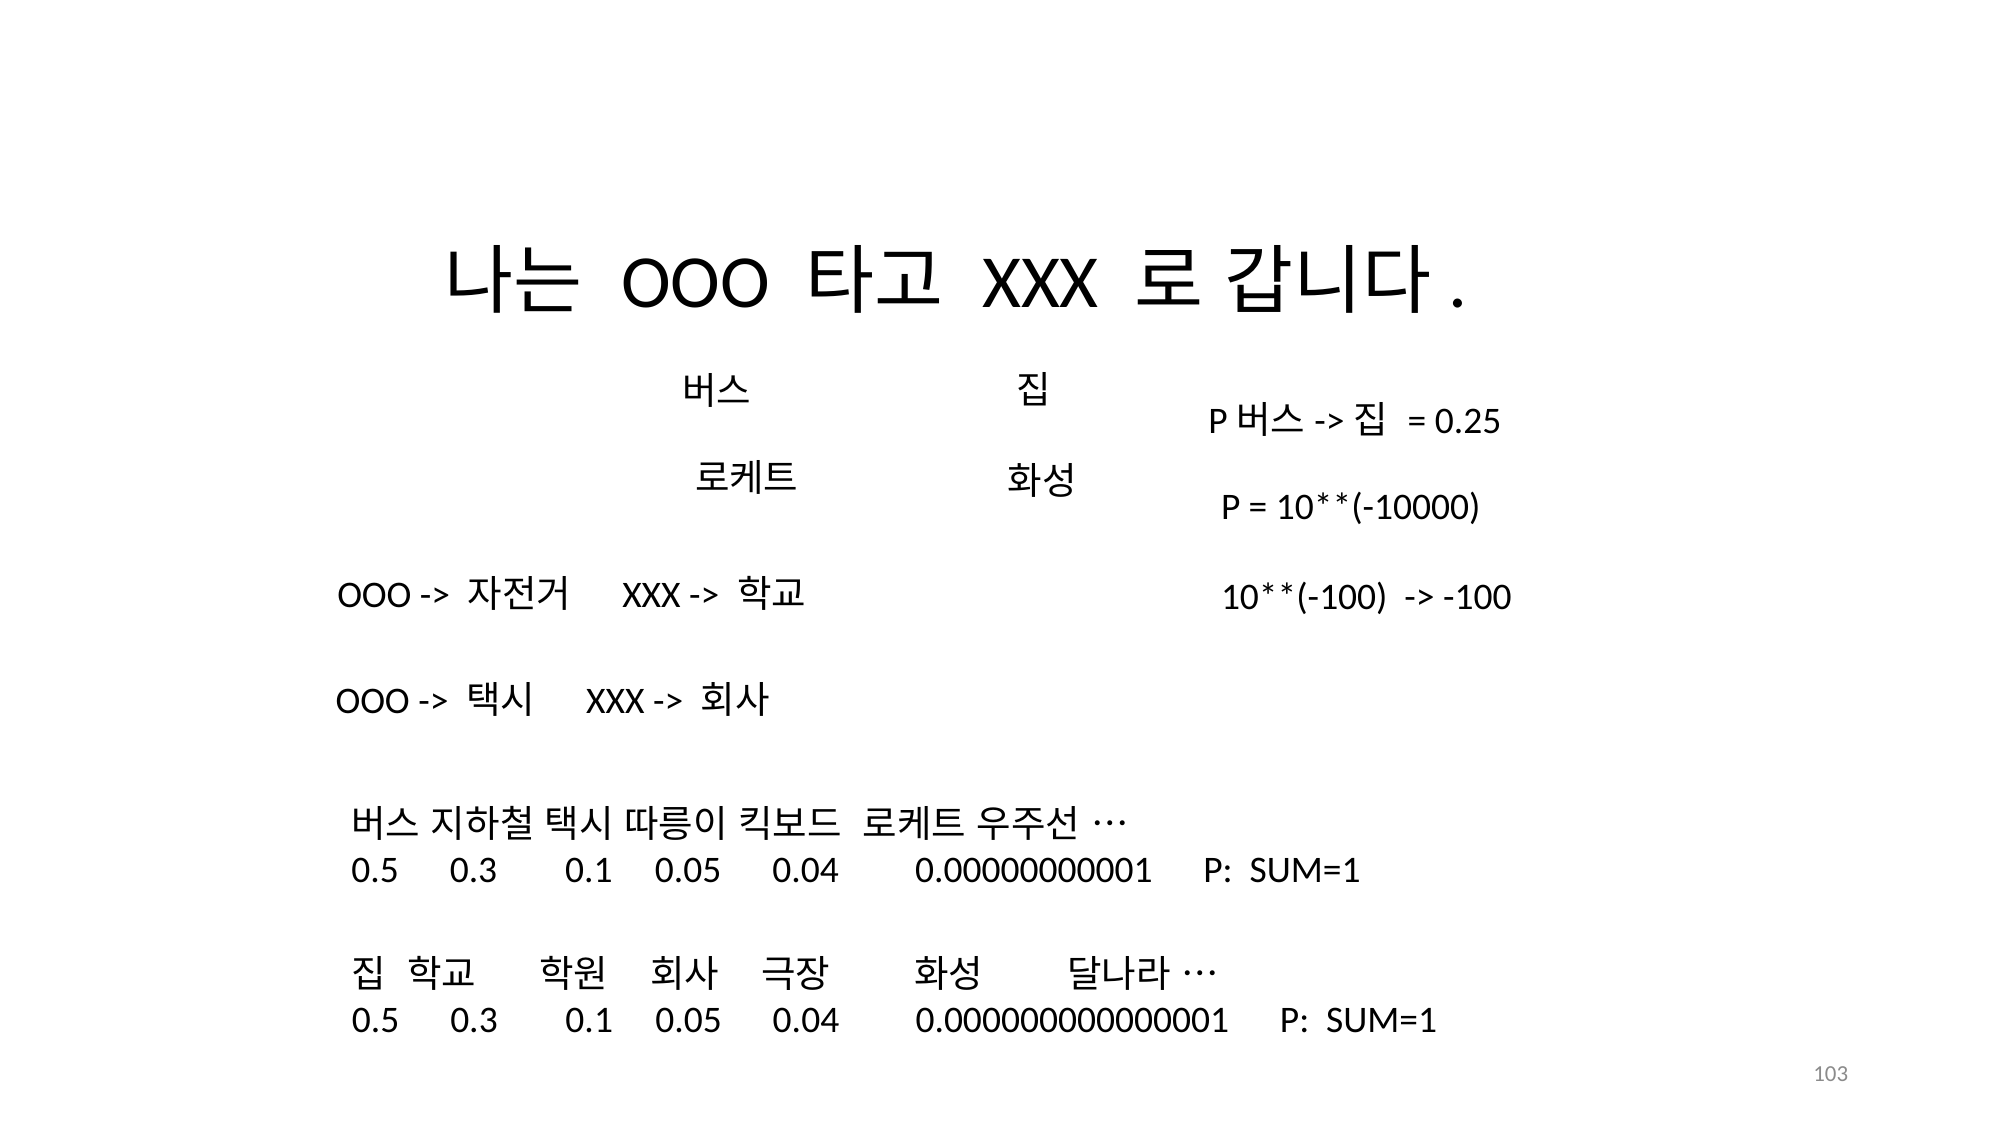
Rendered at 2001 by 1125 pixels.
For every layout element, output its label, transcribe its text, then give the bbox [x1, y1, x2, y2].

text_box OOO -> 택시 XXX -> 회사 [320, 668, 785, 774]
text_box 나는 OOO 타고 XXX 로 갑니다. [429, 224, 1483, 330]
text_box 집 [1001, 358, 1067, 419]
text_box OOO -> 자전거 XXX -> 학교 [322, 562, 821, 668]
text_box 화성 [993, 449, 1119, 510]
text_box 버스 지하철 택시 따릉이 킥보드 로케트 우주선 … 0.5 0.3 0.1 0.05 0.04 0.00000000001 P: SUM=1 [336, 792, 1377, 898]
text_box P = 10**(-10000) 10**(-100) -> -100 [1206, 474, 1675, 625]
text_box 버스 [667, 360, 766, 420]
text_box 집 학교 학원 회사 극장 화성 달나라 … 0.5 0.3 0.1 0.05 0.04 0.000000000000001 P: SUM=1 [337, 942, 1454, 1048]
text_box P버스->집 = 0.25 [1193, 388, 1517, 449]
slide_number 102 [1413, 1042, 1864, 1103]
text_box 로케트 [680, 446, 814, 507]
